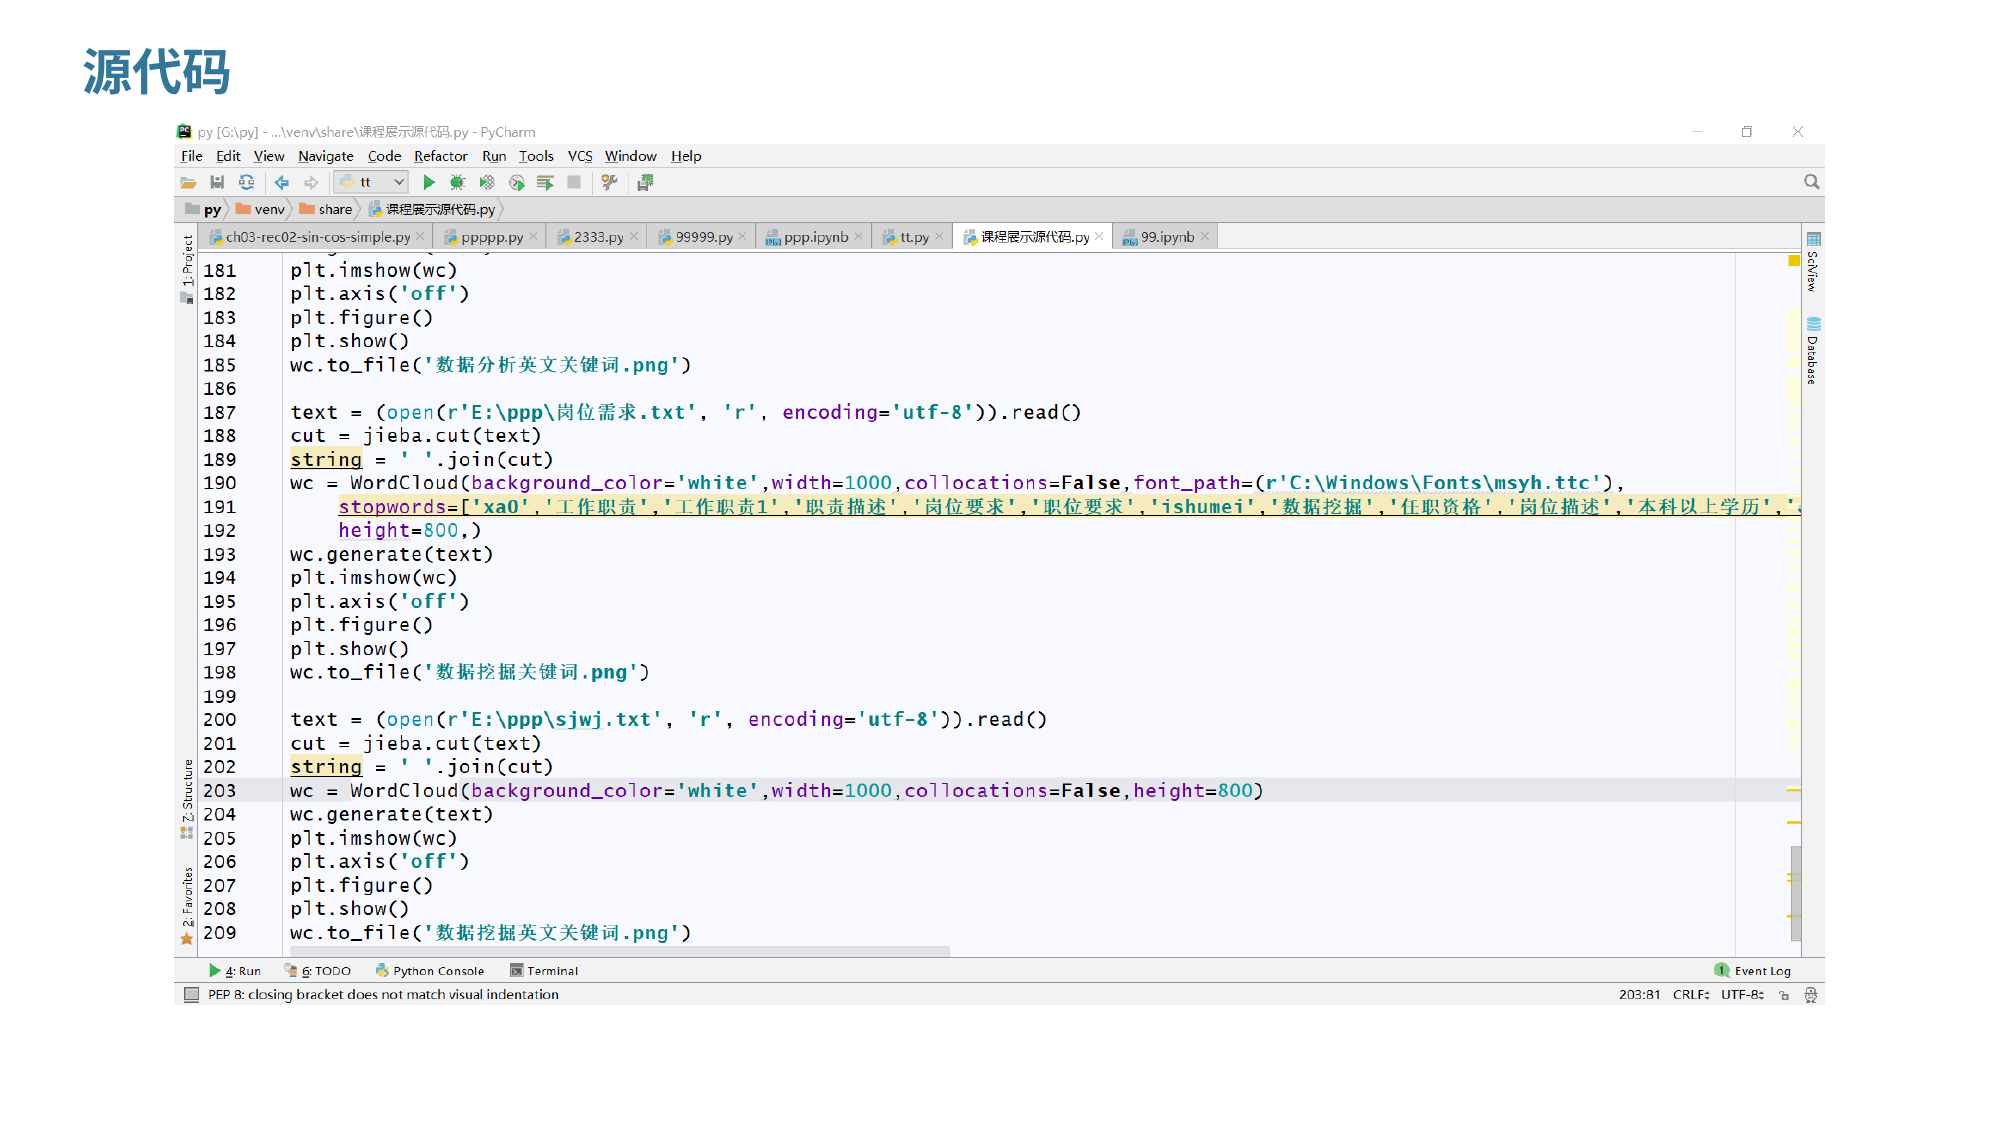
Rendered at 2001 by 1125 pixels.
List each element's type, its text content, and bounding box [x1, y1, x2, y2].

picture [174, 119, 1825, 1005]
text_box 源代码 [67, 33, 247, 108]
